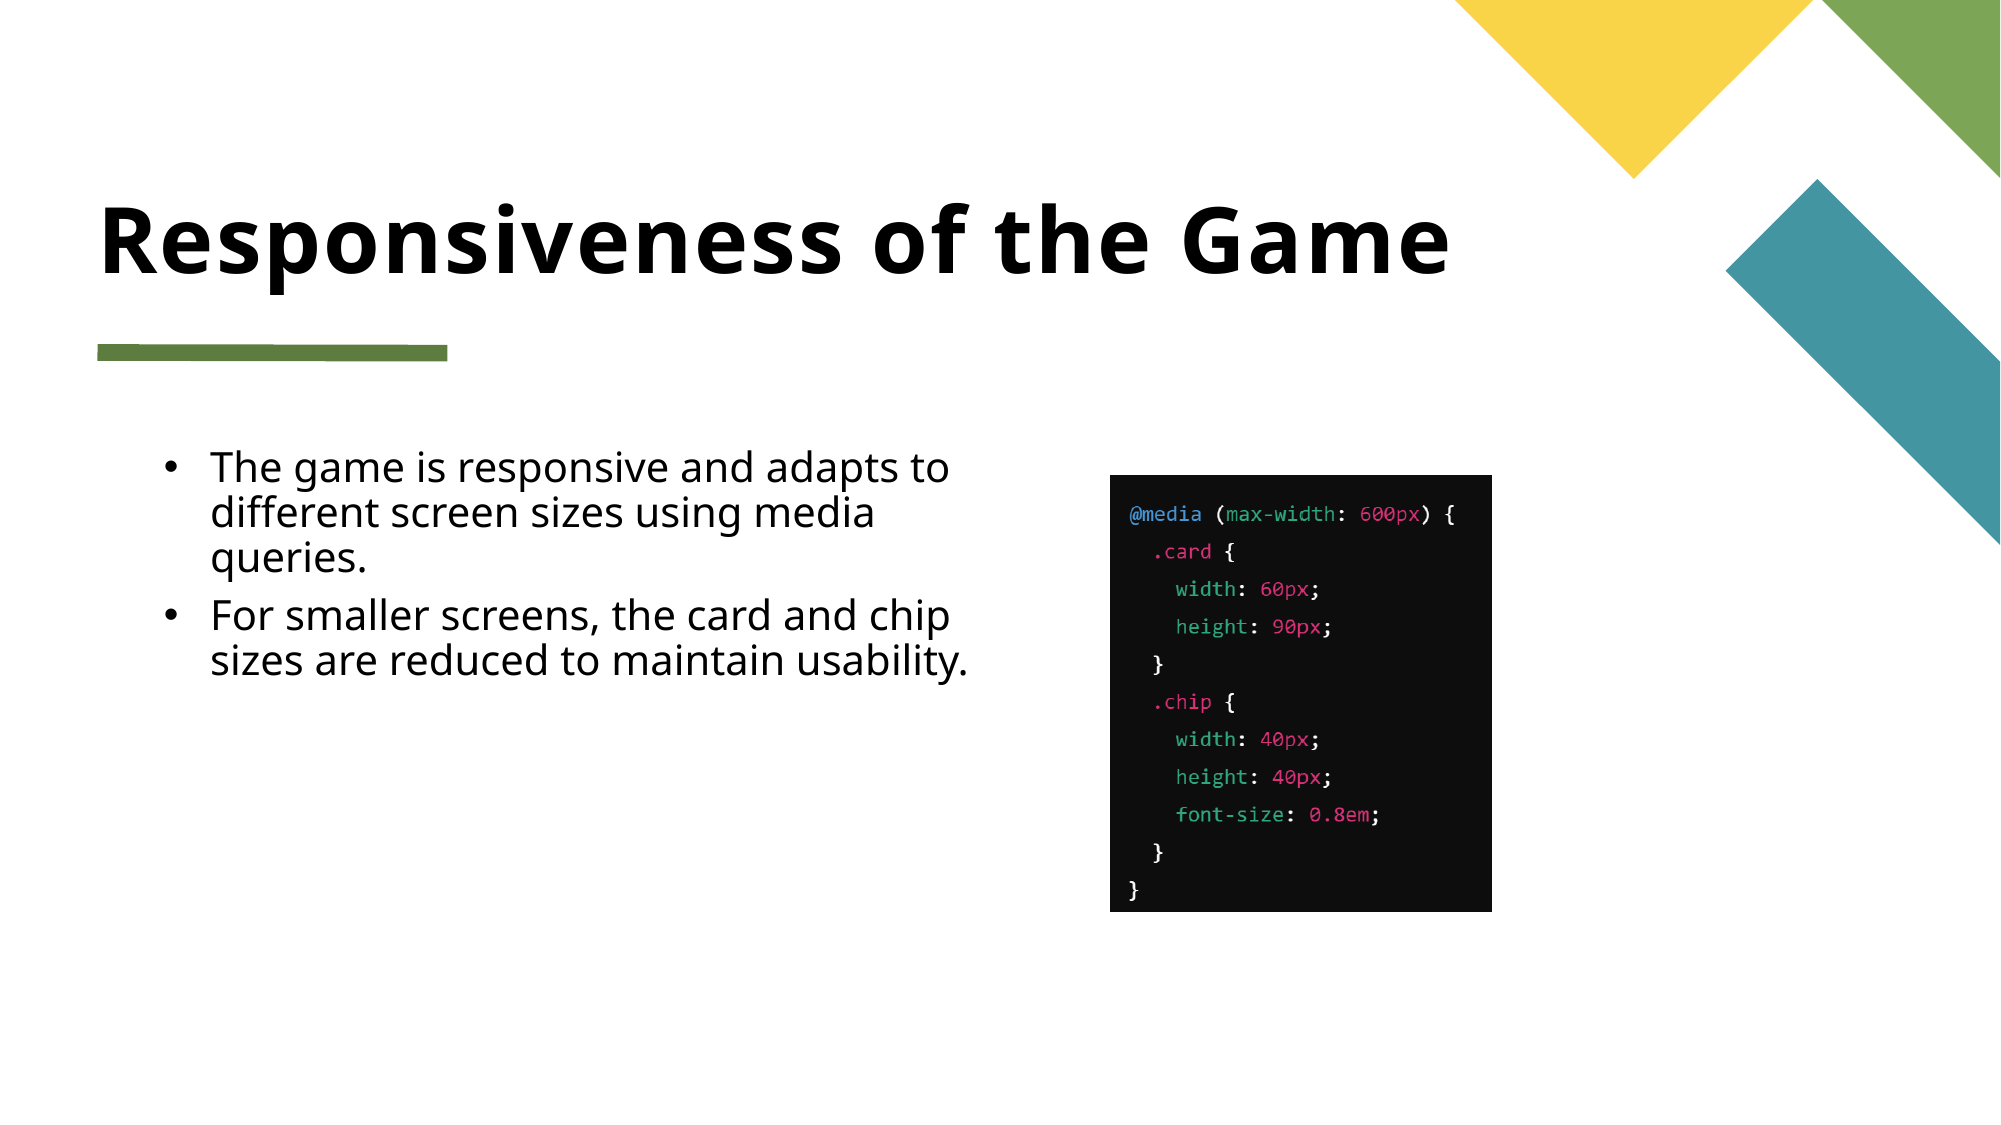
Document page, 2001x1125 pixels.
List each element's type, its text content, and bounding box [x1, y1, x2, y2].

title Responsiveness of the Game [97, 32, 1898, 291]
list The game is responsive and adapts to different screen sizes using media queries. For smaller screens, the card and chip sizes are reduced to maintain usability. [97, 439, 1041, 1030]
picture [1110, 475, 1492, 912]
